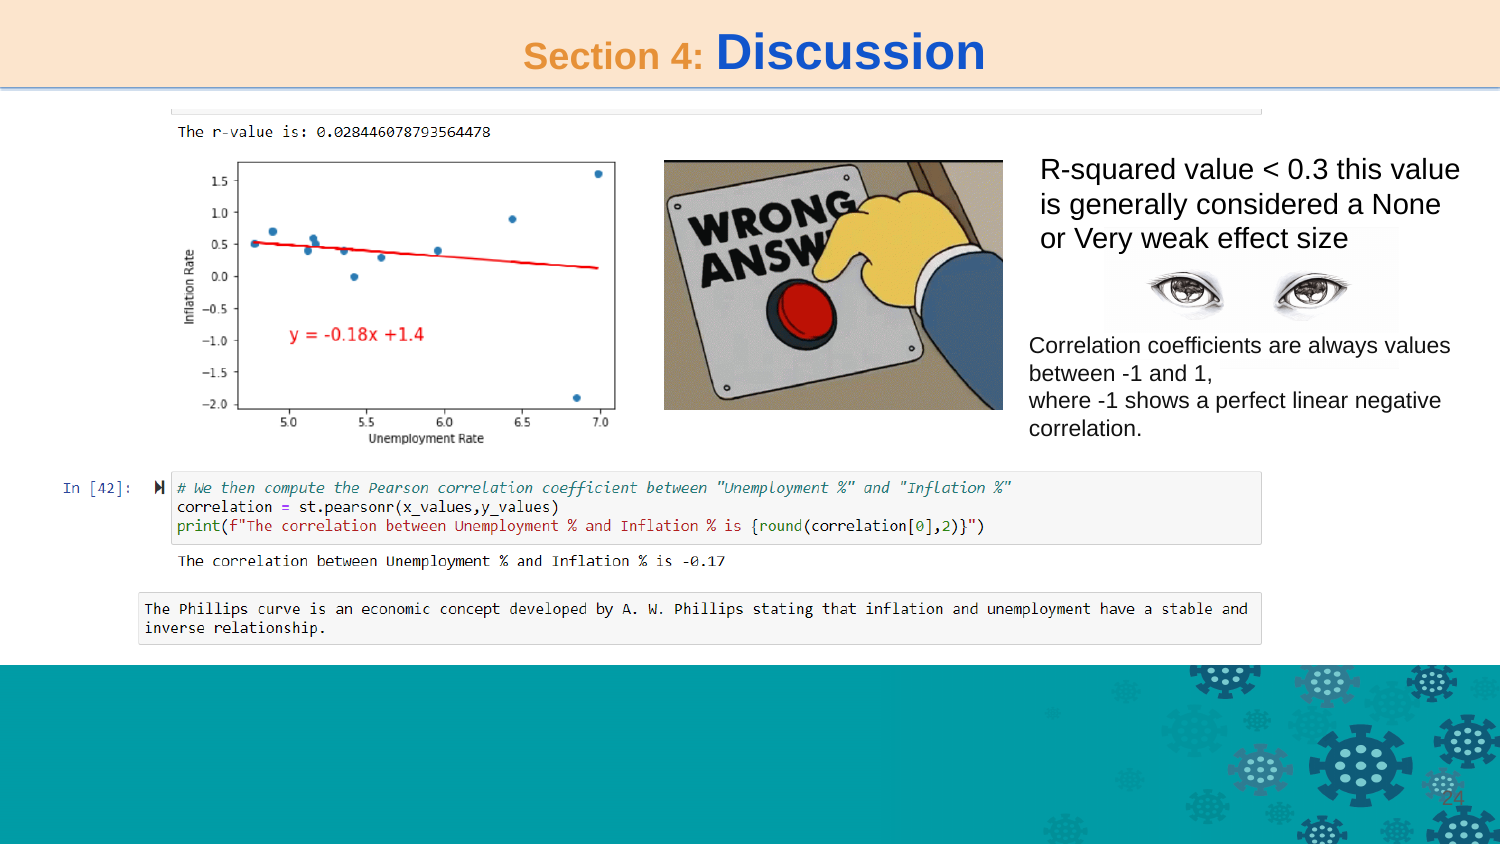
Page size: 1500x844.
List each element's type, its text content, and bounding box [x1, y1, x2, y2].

picture [39, 109, 1399, 656]
title Section 4: Discussion [0, 0, 1500, 87]
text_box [0, 665, 1500, 844]
text_box R-squared value < 0.3 this value is generally considered a None or Very weak effect size [1278, 134, 1489, 270]
picture [0, 87, 1500, 91]
text_box Correlation coefficients are always values between -1 and 1, where -1 shows a perfect linear negative correlation. [1278, 315, 1489, 456]
